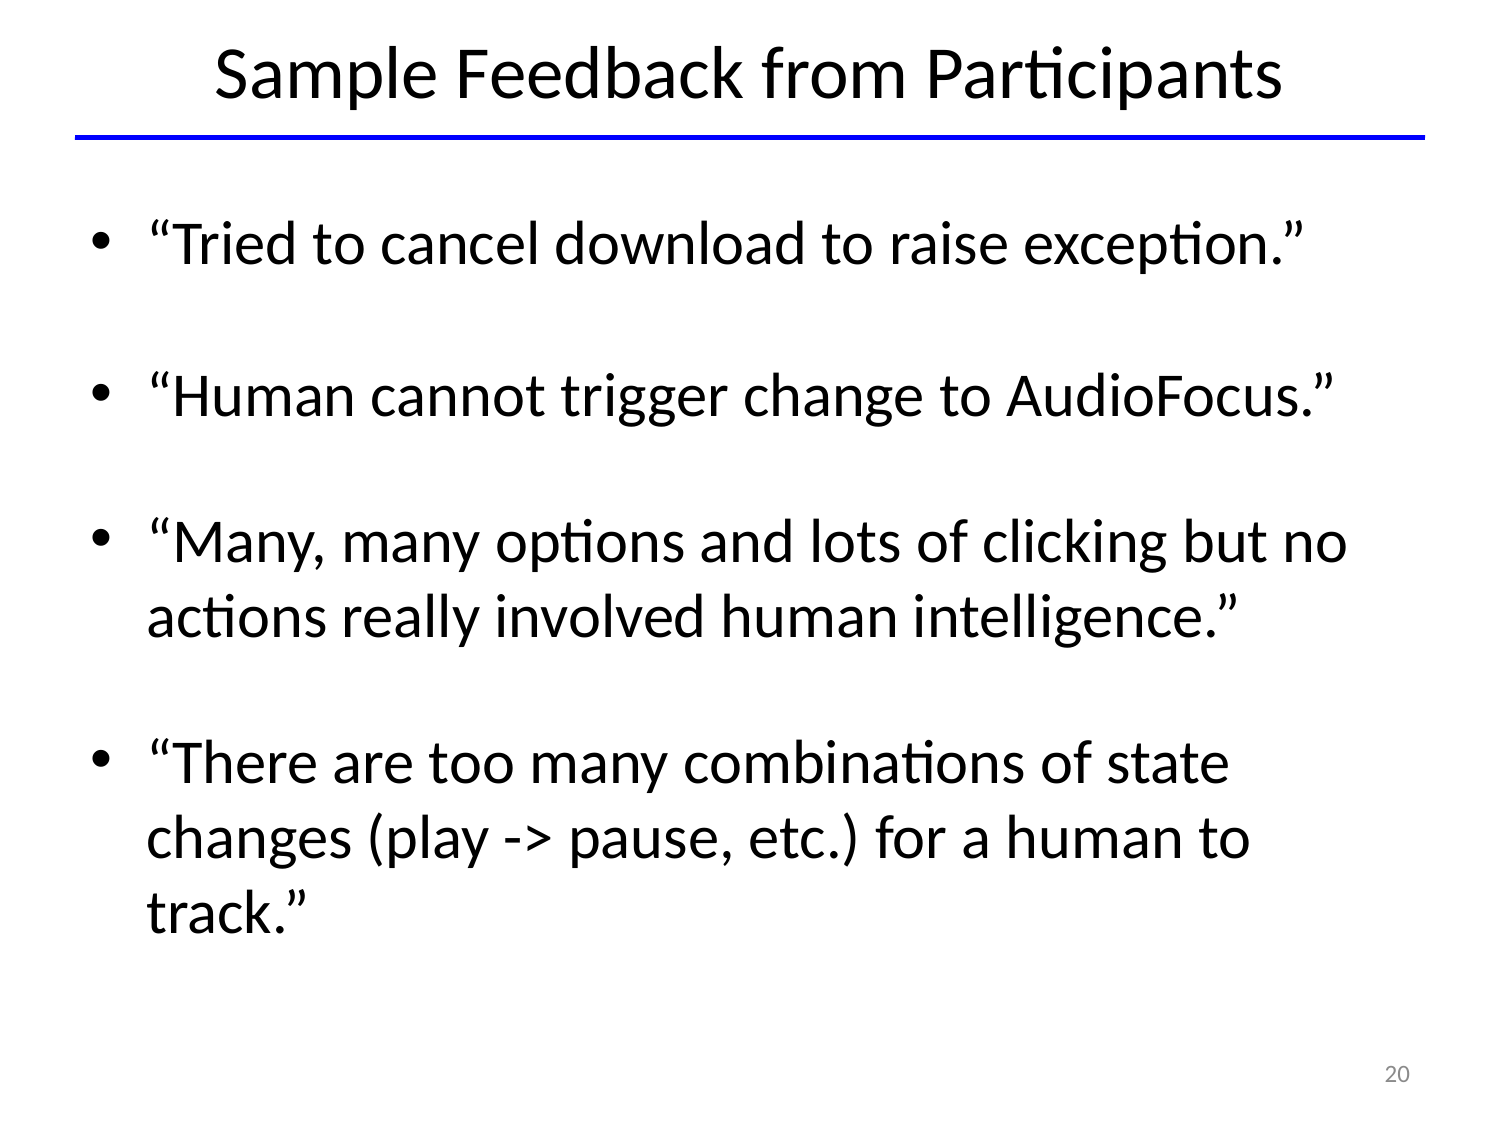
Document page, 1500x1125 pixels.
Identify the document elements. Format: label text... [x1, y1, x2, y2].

list “Tried to cancel download to raise exception.” “Human cannot trigger change to AudioFocus.” “Many, many options and lots of clicking but no actions really involved human intelligence.” “There are too many combinations of state changes (play -> pause, etc.) for a human to track.” [75, 195, 1397, 1005]
slide_number 20 [1074, 1042, 1425, 1103]
title Sample Feedback from Participants [75, 0, 1425, 138]
